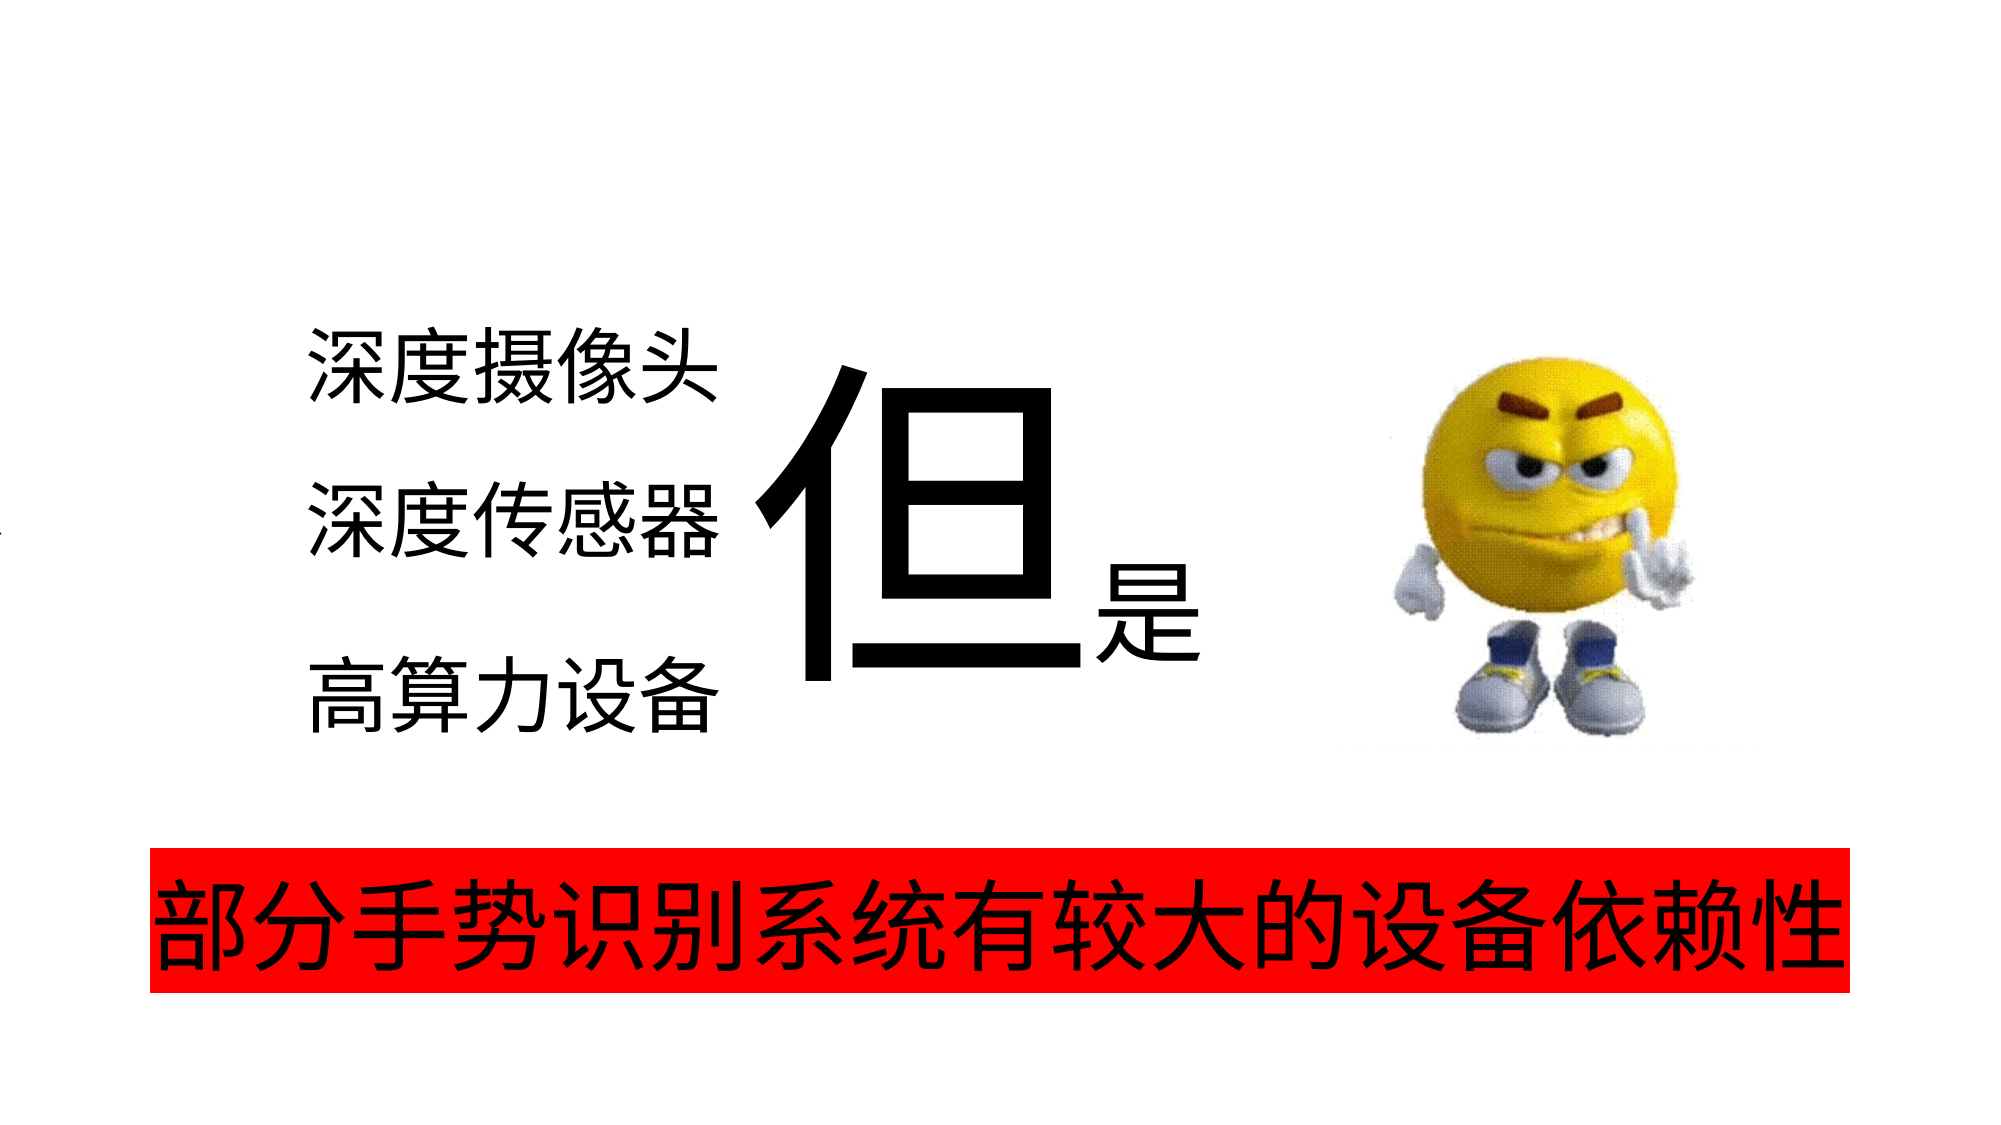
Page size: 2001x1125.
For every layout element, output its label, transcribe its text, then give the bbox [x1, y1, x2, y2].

text_box 但是 [731, 301, 1220, 732]
text_box 部分手势识别系统有较大的设备依赖性 [134, 856, 1866, 992]
text_box 深度传感器 [212, 460, 731, 576]
text_box 高算力设备 [212, 635, 816, 751]
picture [1340, 307, 1760, 749]
text_box 深度摄像头 [212, 306, 731, 422]
